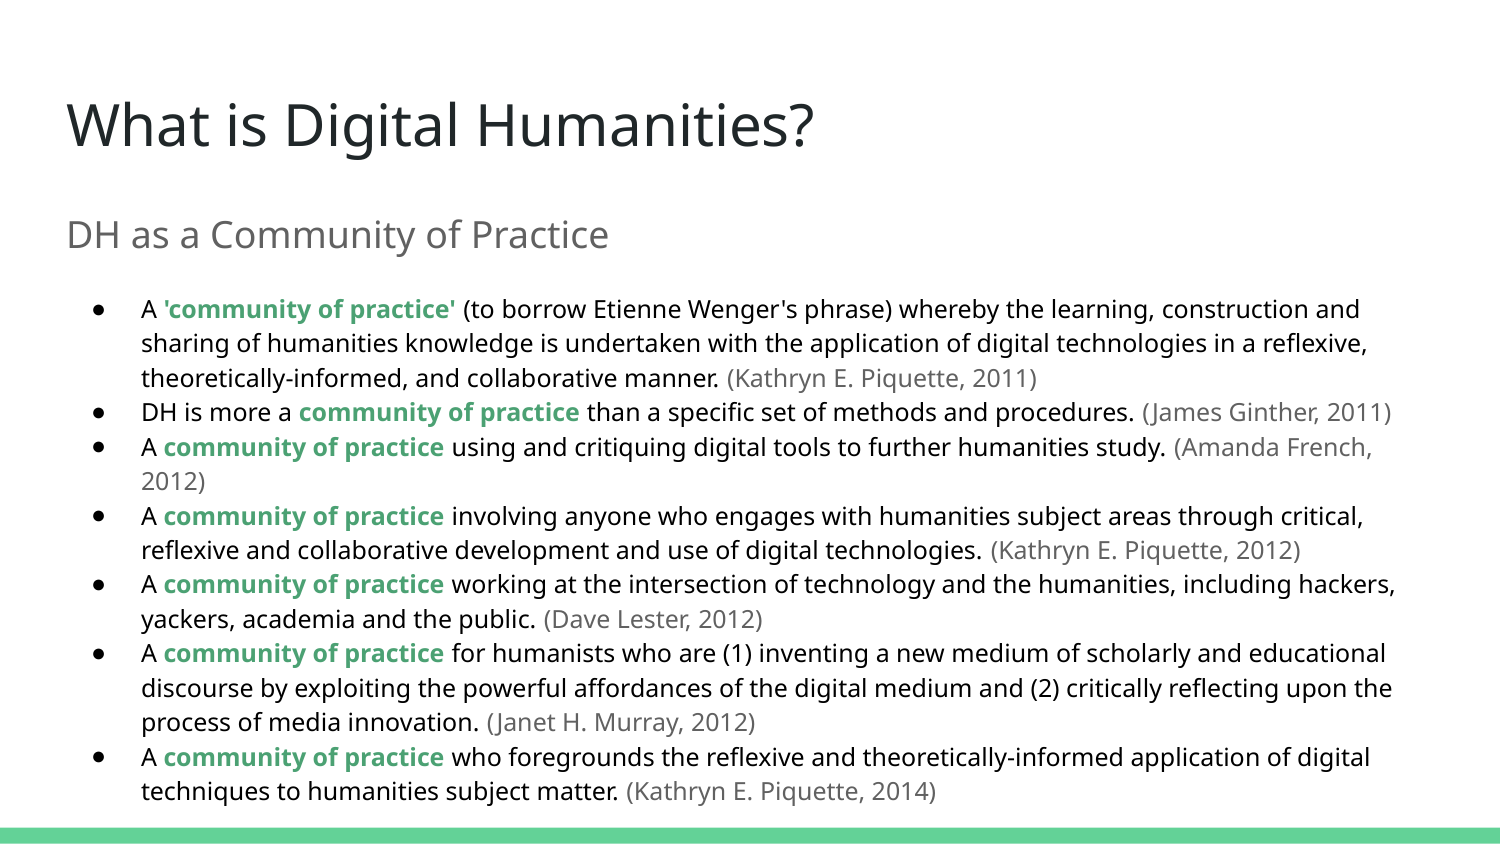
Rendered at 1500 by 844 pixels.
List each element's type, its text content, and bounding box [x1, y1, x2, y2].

title What is Digital Humanities? [51, 72, 1449, 167]
list DH as a Community of Practice A 'community of practice' (to borrow Etienne Wenger's phrase) whereby the learning, construction and sharing of humanities knowledge is undertaken with the application of digital technologies in a reflexive, theoretically-informed, and collaborative manner. (Kathryn E. Piquette, 2011) DH is more a community of practice than a specific set of methods and procedures. (James Ginther, 2011) A community of practice using and critiquing digital tools to further humanities study. (Amanda French, 2012) A community of practice involving anyone who engages with humanities subject areas through critical, reflexive and collaborative development and use of digital technologies. (Kathryn E. Piquette, 2012) A community of practice working at the intersection of technology and the humanities, including hackers, yackers, academia and the public. (Dave Lester, 2012) A community of practice for humanists who are (1) inventing a new medium of scholarly and educational discourse by exploiting the powerful affordances of the digital medium and (2) critically reflecting upon the process of media innovation. (Janet H. Murray, 2012) A community of practice who foregrounds the reflexive and theoretically-informed application of digital techniques to humanities subject matter. (Kathryn E. Piquette, 2014) [51, 189, 1449, 750]
